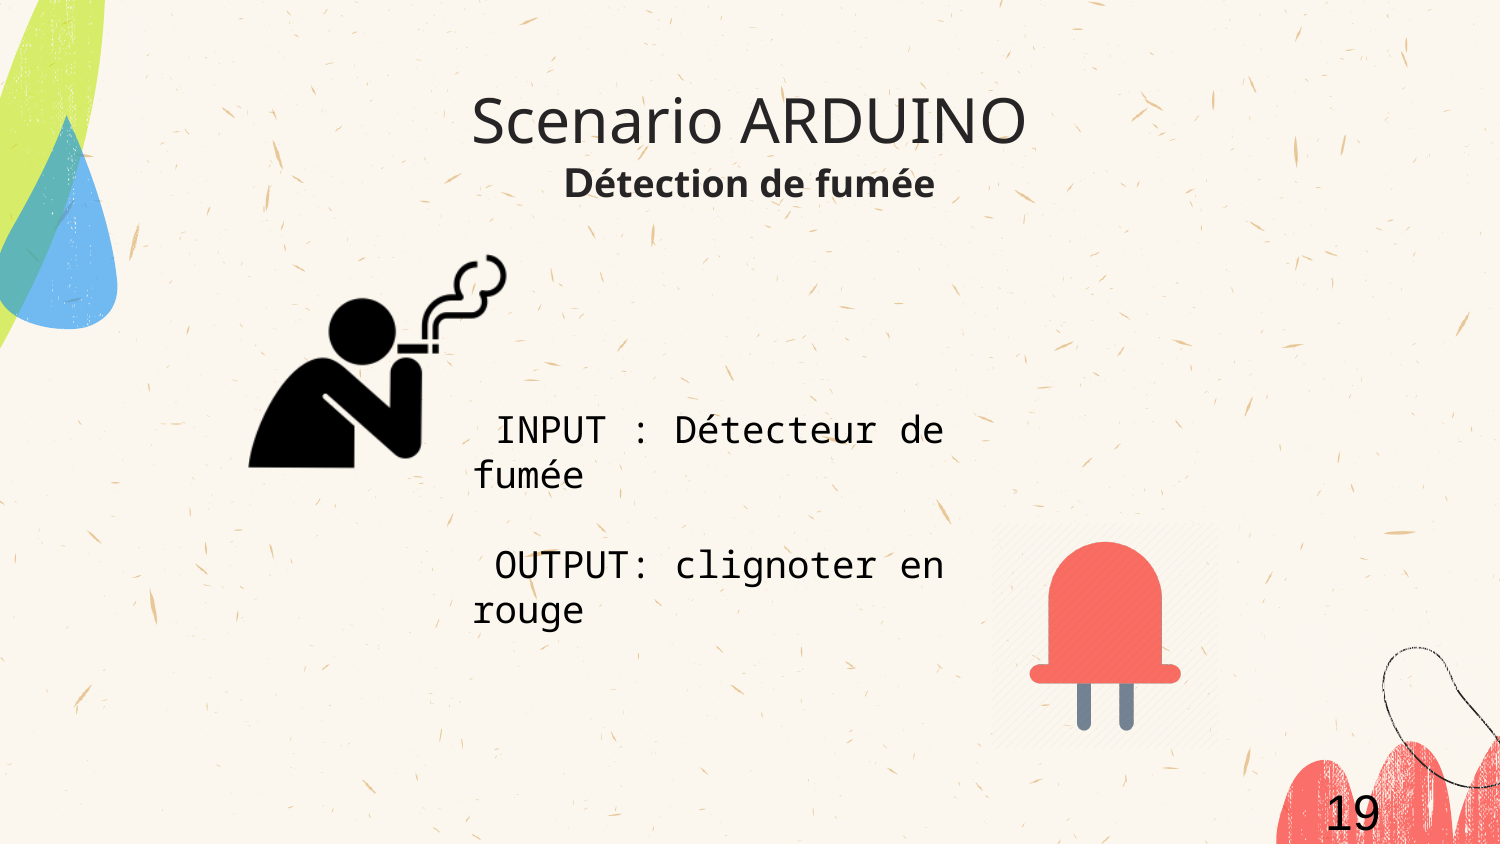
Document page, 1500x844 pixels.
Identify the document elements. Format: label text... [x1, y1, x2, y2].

picture [0, 0, 1500, 844]
text_box INPUT : Détecteur de fumée OUTPUT: clignoter en rouge [457, 398, 1068, 639]
title Scenario ARDUINO Détection de fumée [116, 66, 1383, 145]
text_box 19 [1310, 772, 1436, 844]
